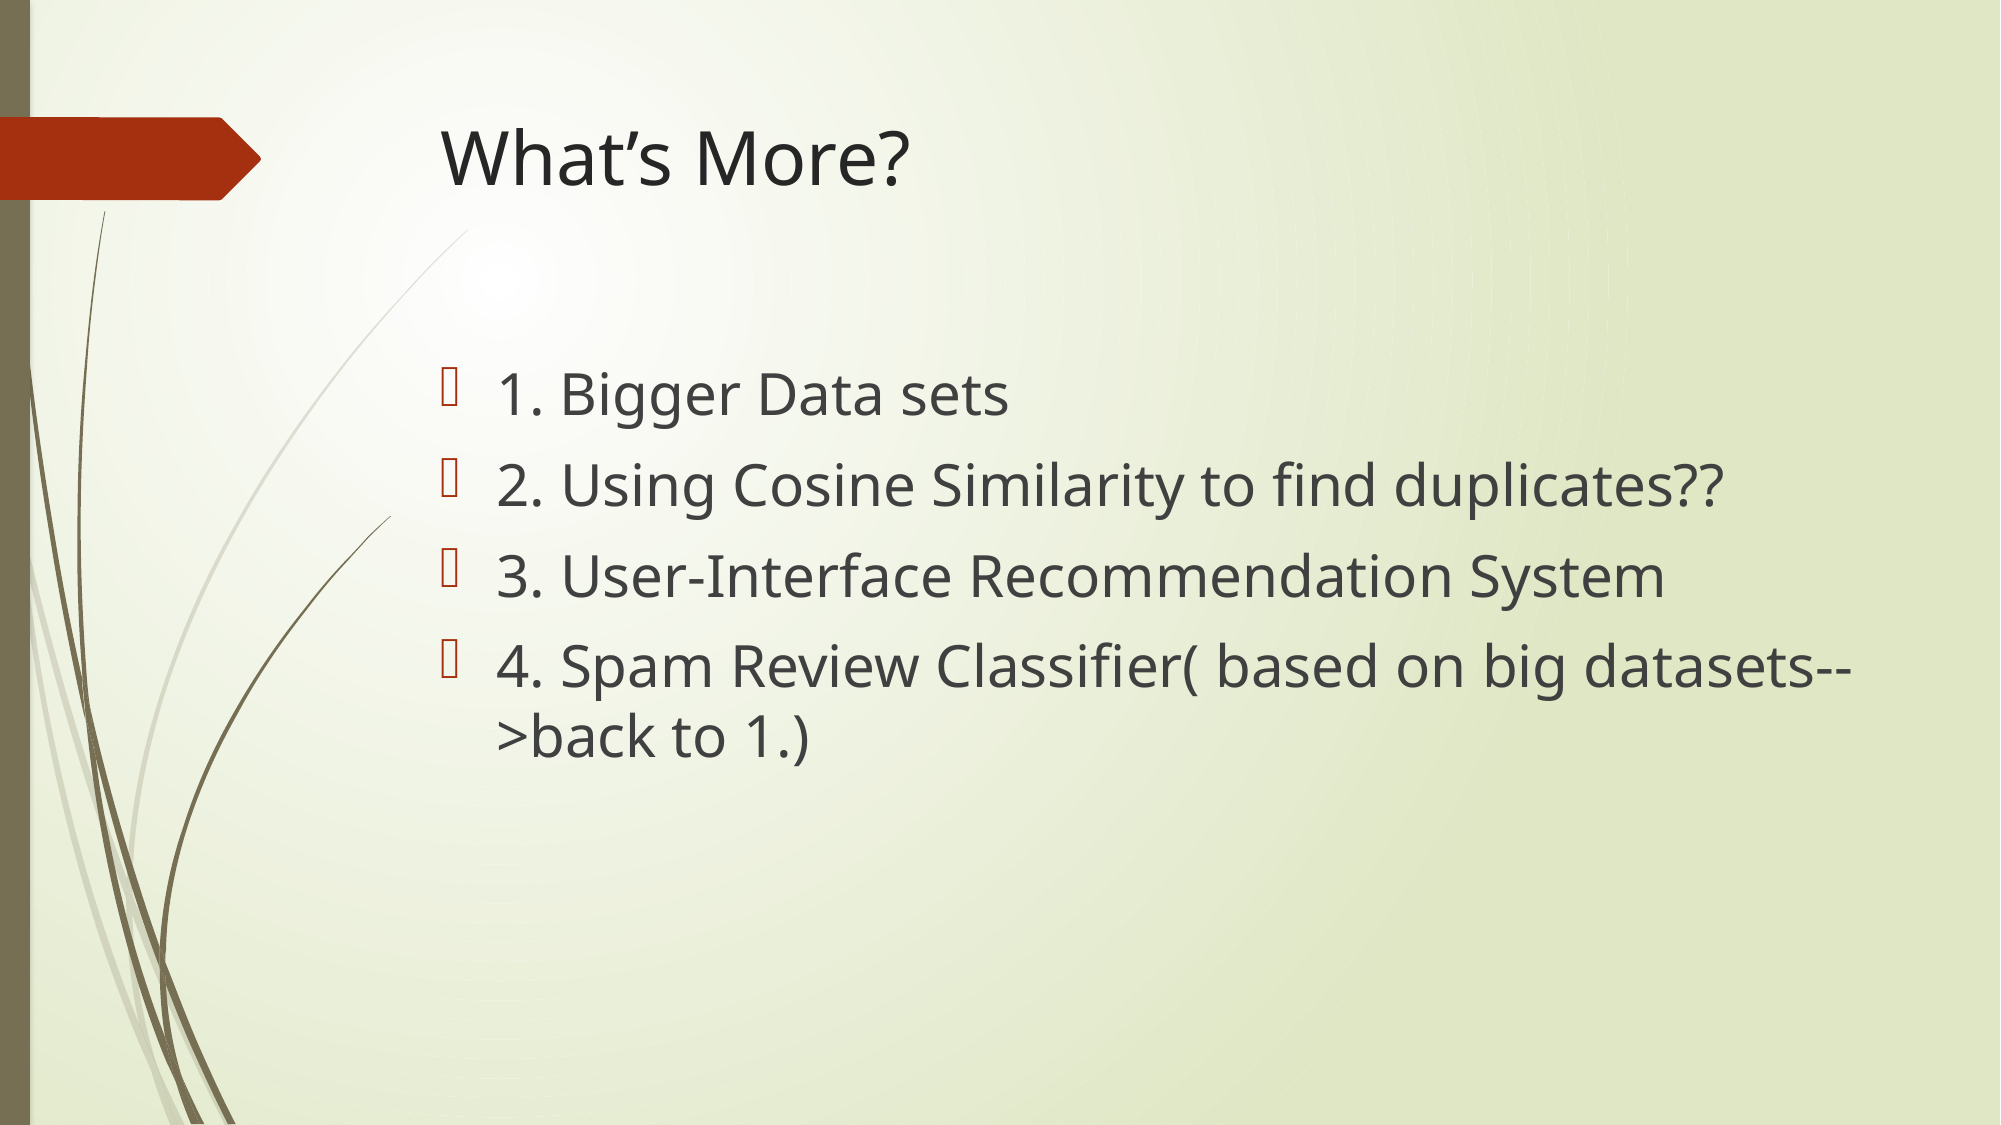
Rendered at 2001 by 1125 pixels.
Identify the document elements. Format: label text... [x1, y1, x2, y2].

list 1. Bigger Data sets 2. Using Cosine Similarity to find duplicates?? 3. User-Interface Recommendation System 4. Spam Review Classifier( based on big datasets-->back to 1.) [424, 350, 1888, 970]
title What’s More? [425, 102, 1888, 313]
